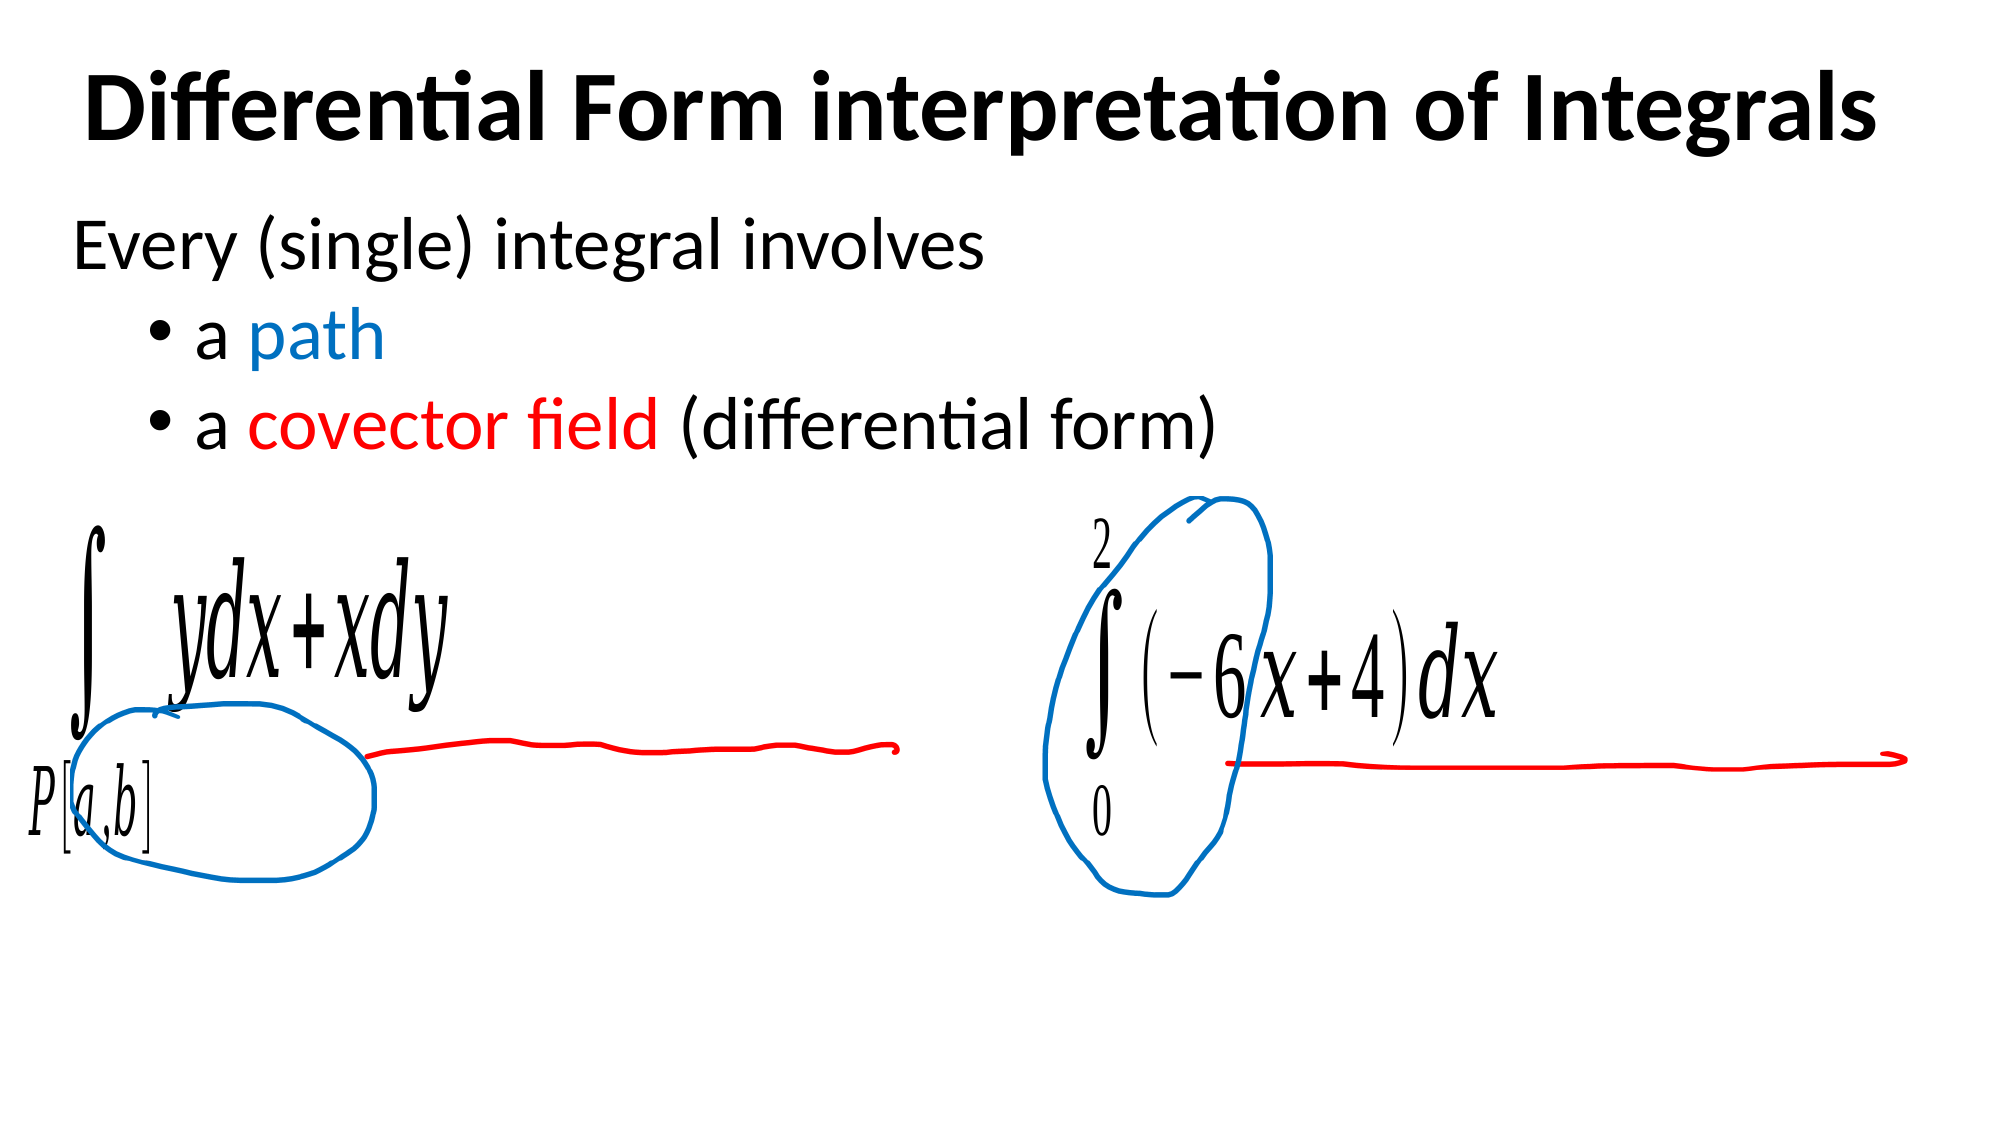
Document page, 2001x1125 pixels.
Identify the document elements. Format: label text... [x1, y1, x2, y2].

picture [70, 496, 1916, 906]
text_box Every (single) integral involves a path a covector field (differential form) [58, 187, 1236, 472]
text_box Differential Form interpretation of Integrals [68, 33, 1896, 169]
